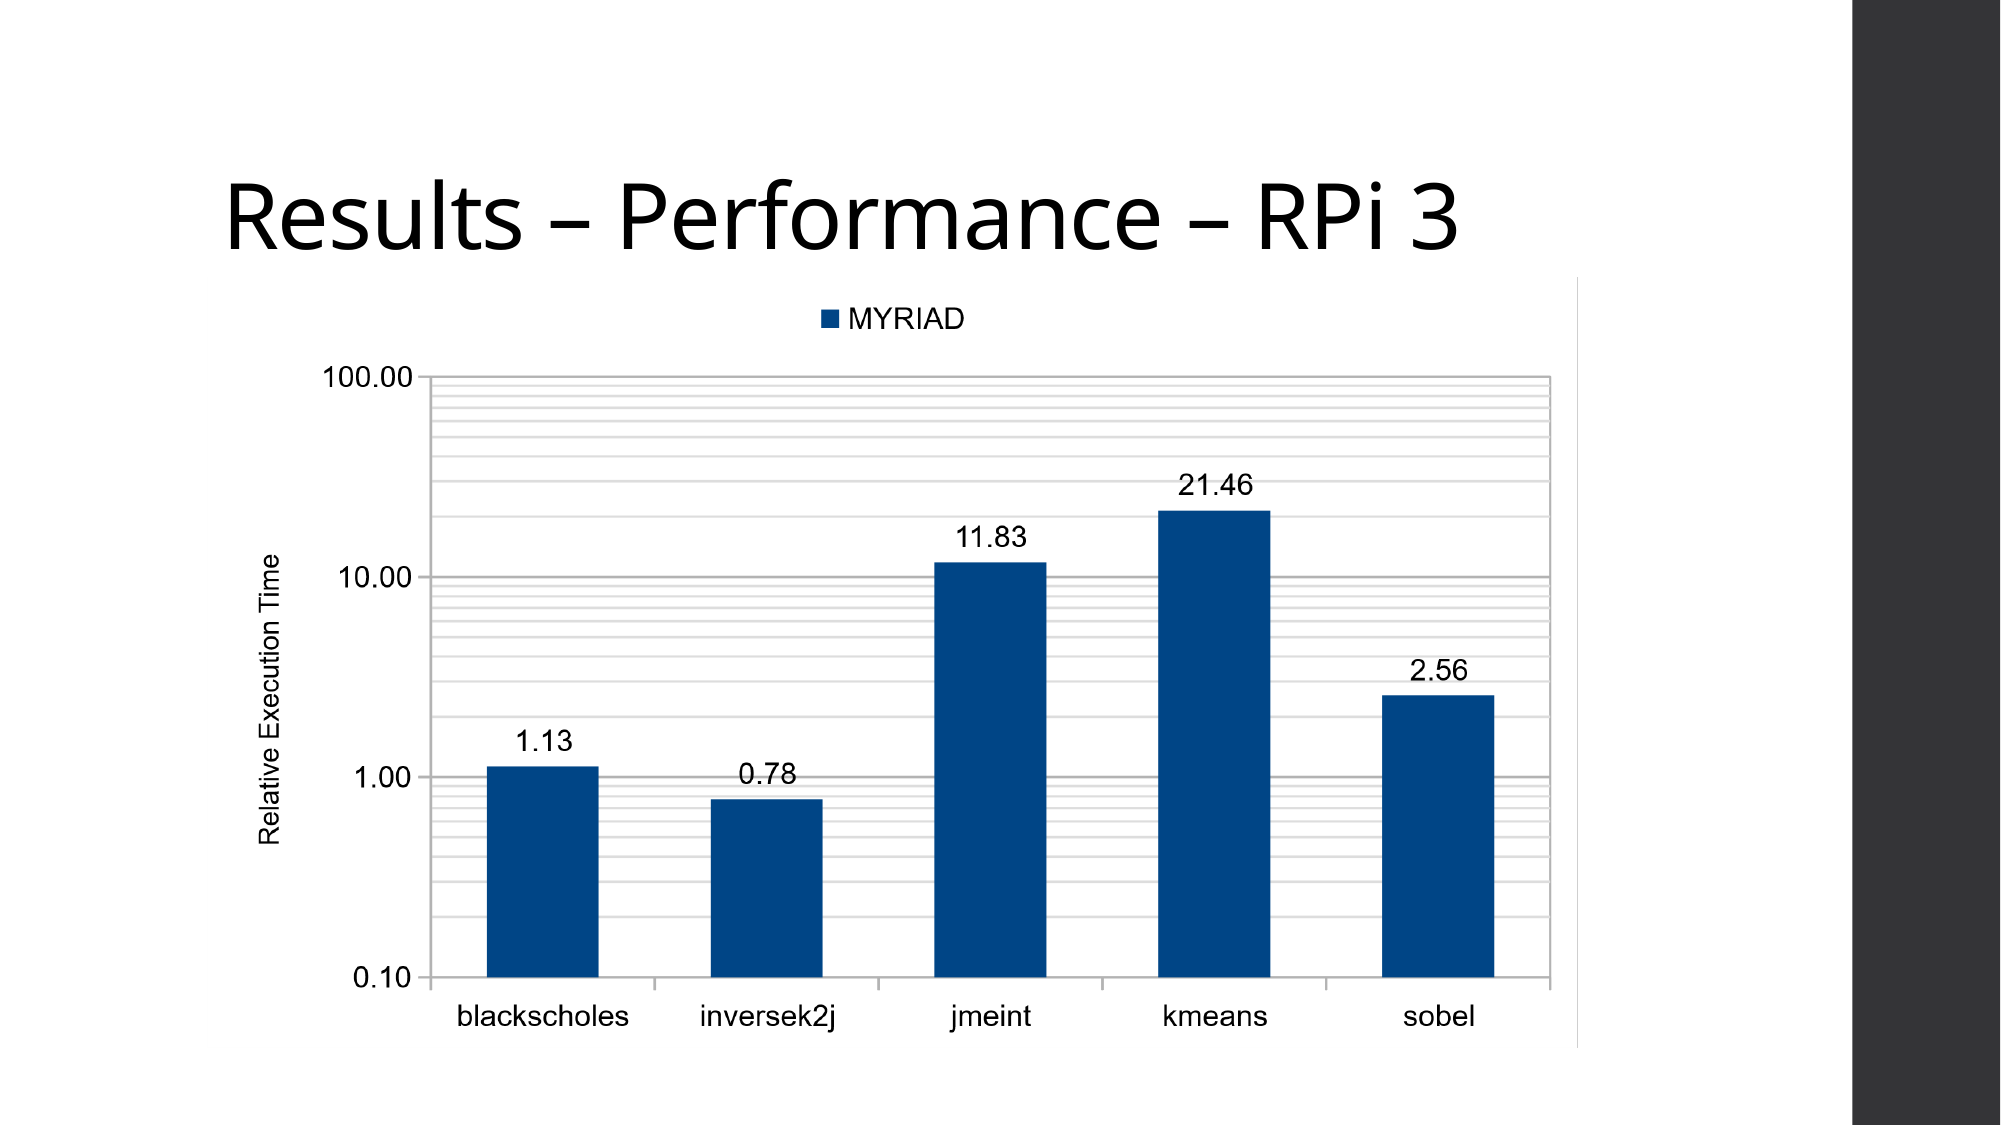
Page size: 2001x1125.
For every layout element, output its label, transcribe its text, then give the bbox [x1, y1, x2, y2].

picture [206, 277, 1578, 1048]
title Results – Performance – RPi 3 [206, 60, 1797, 278]
